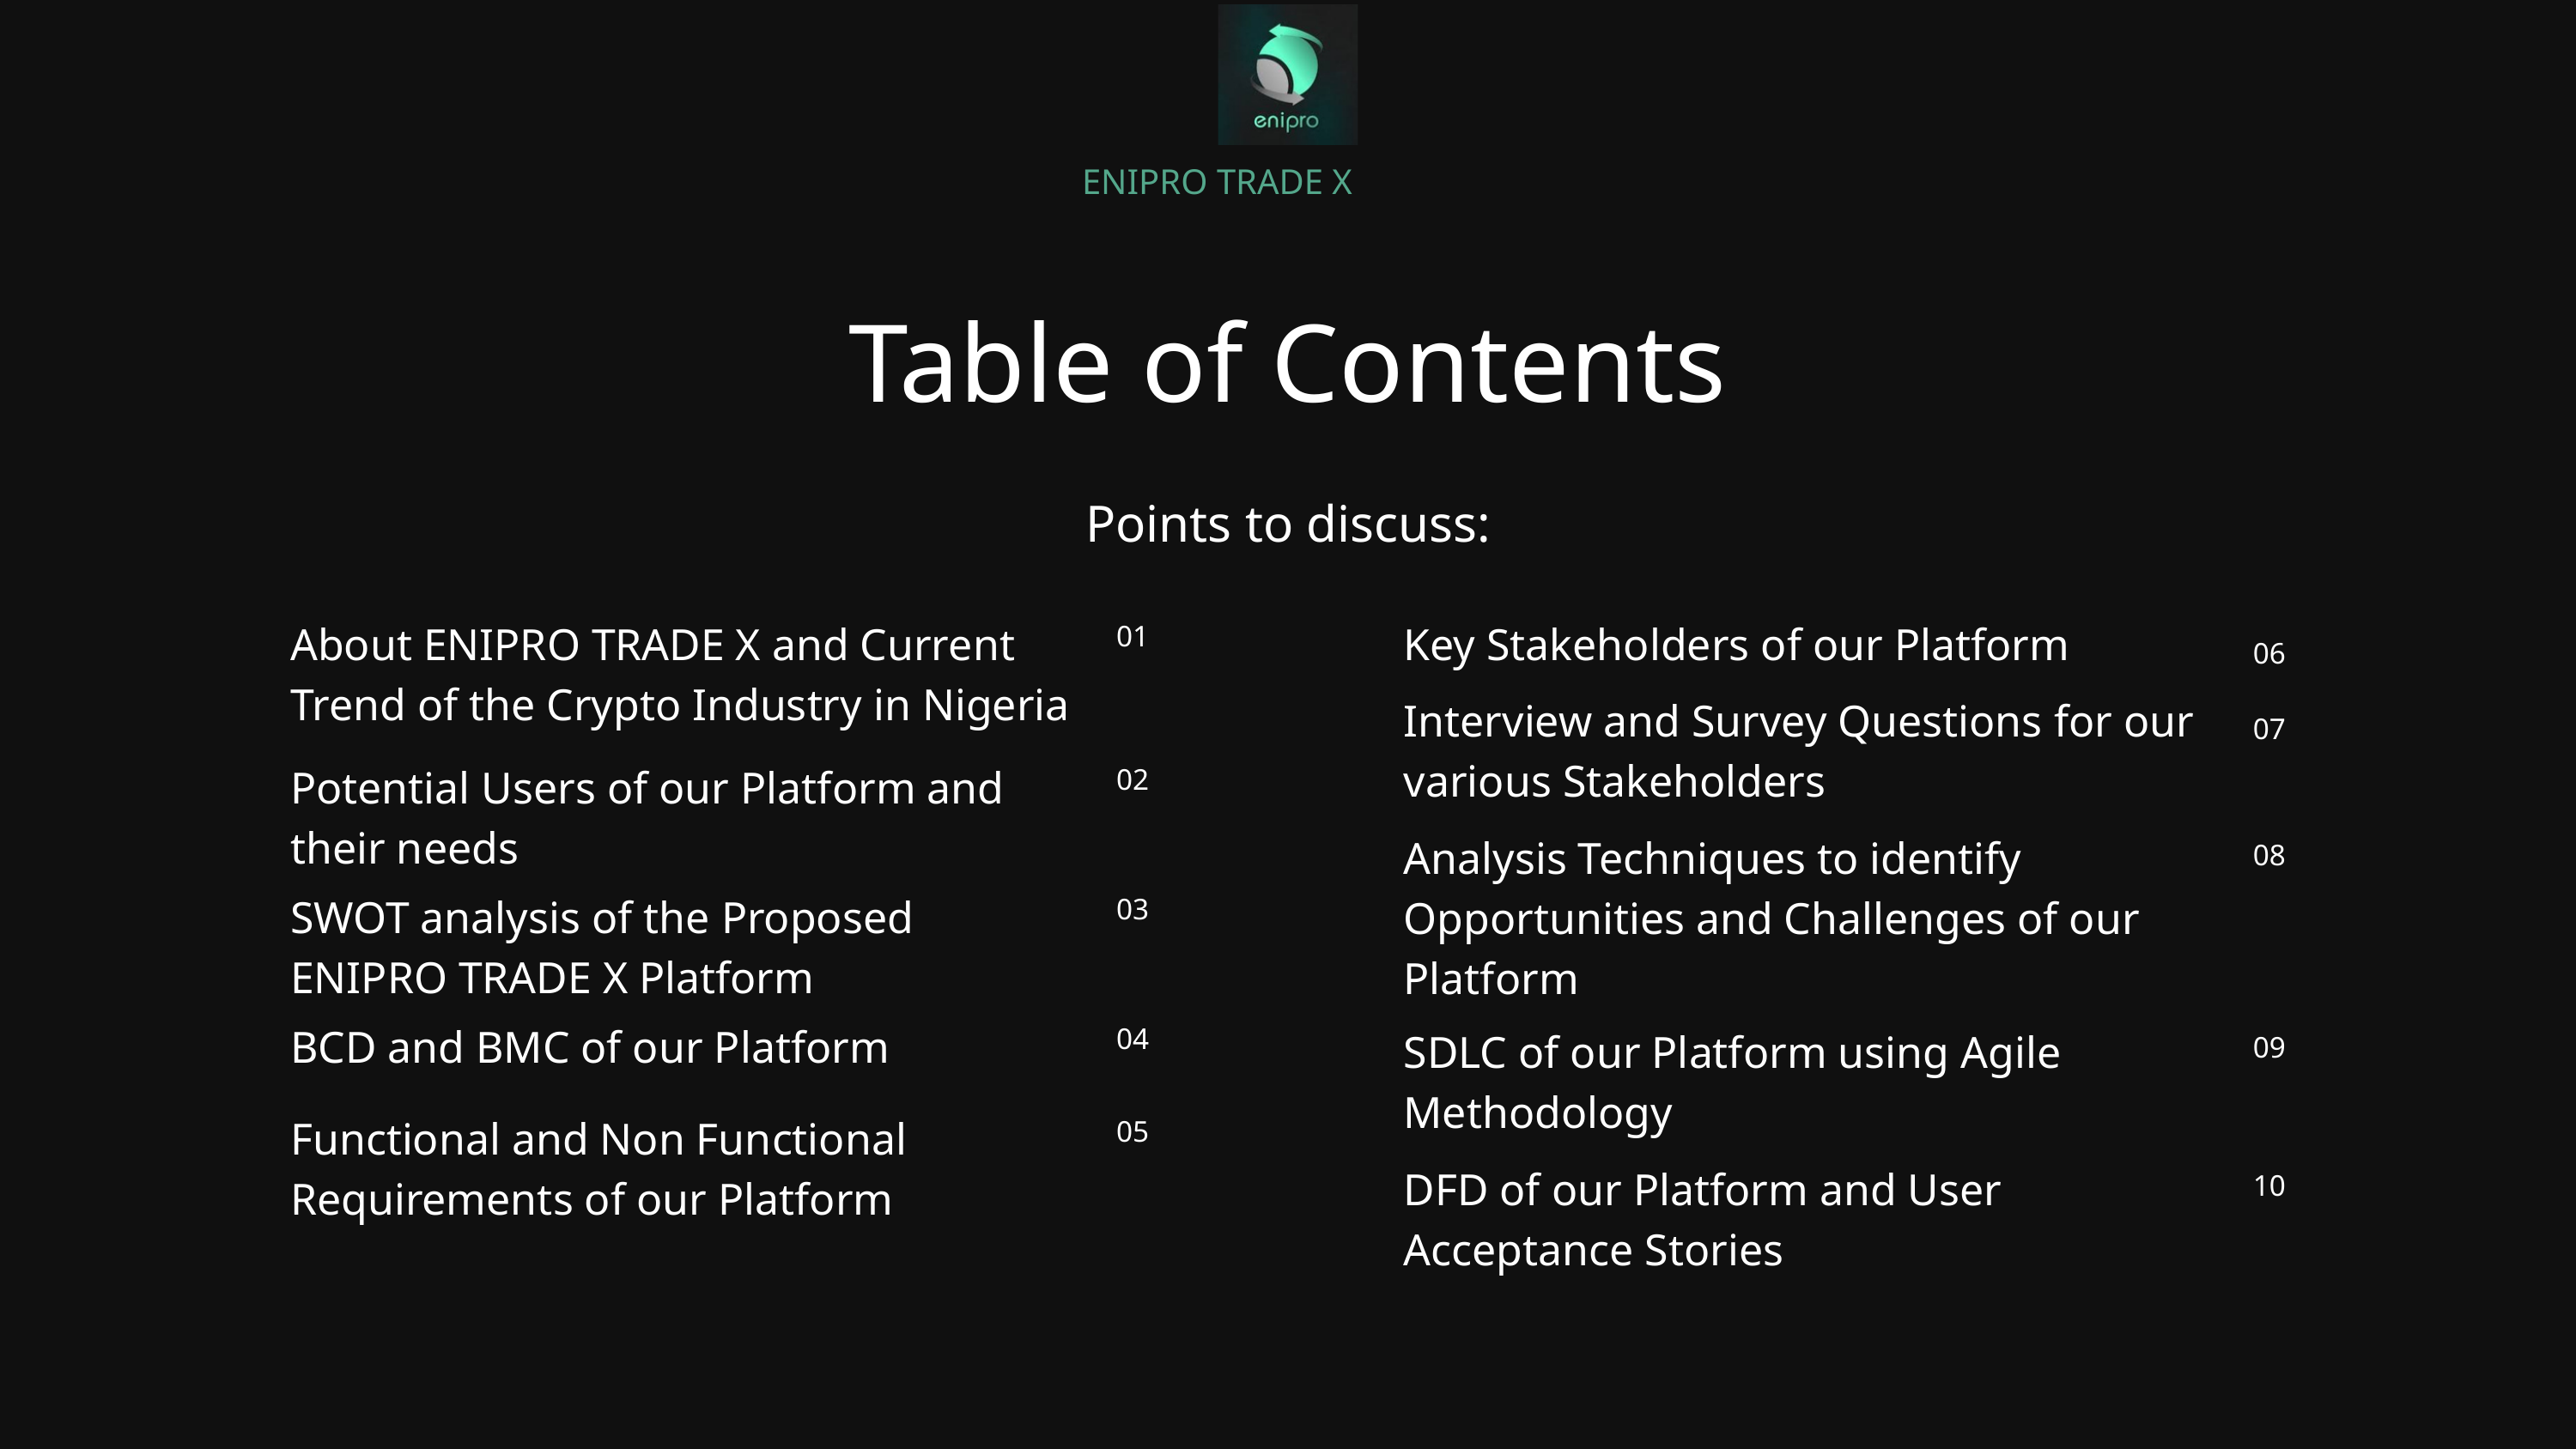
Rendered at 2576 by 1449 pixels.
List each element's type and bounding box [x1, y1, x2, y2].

text_box [289, 4, 2287, 1270]
